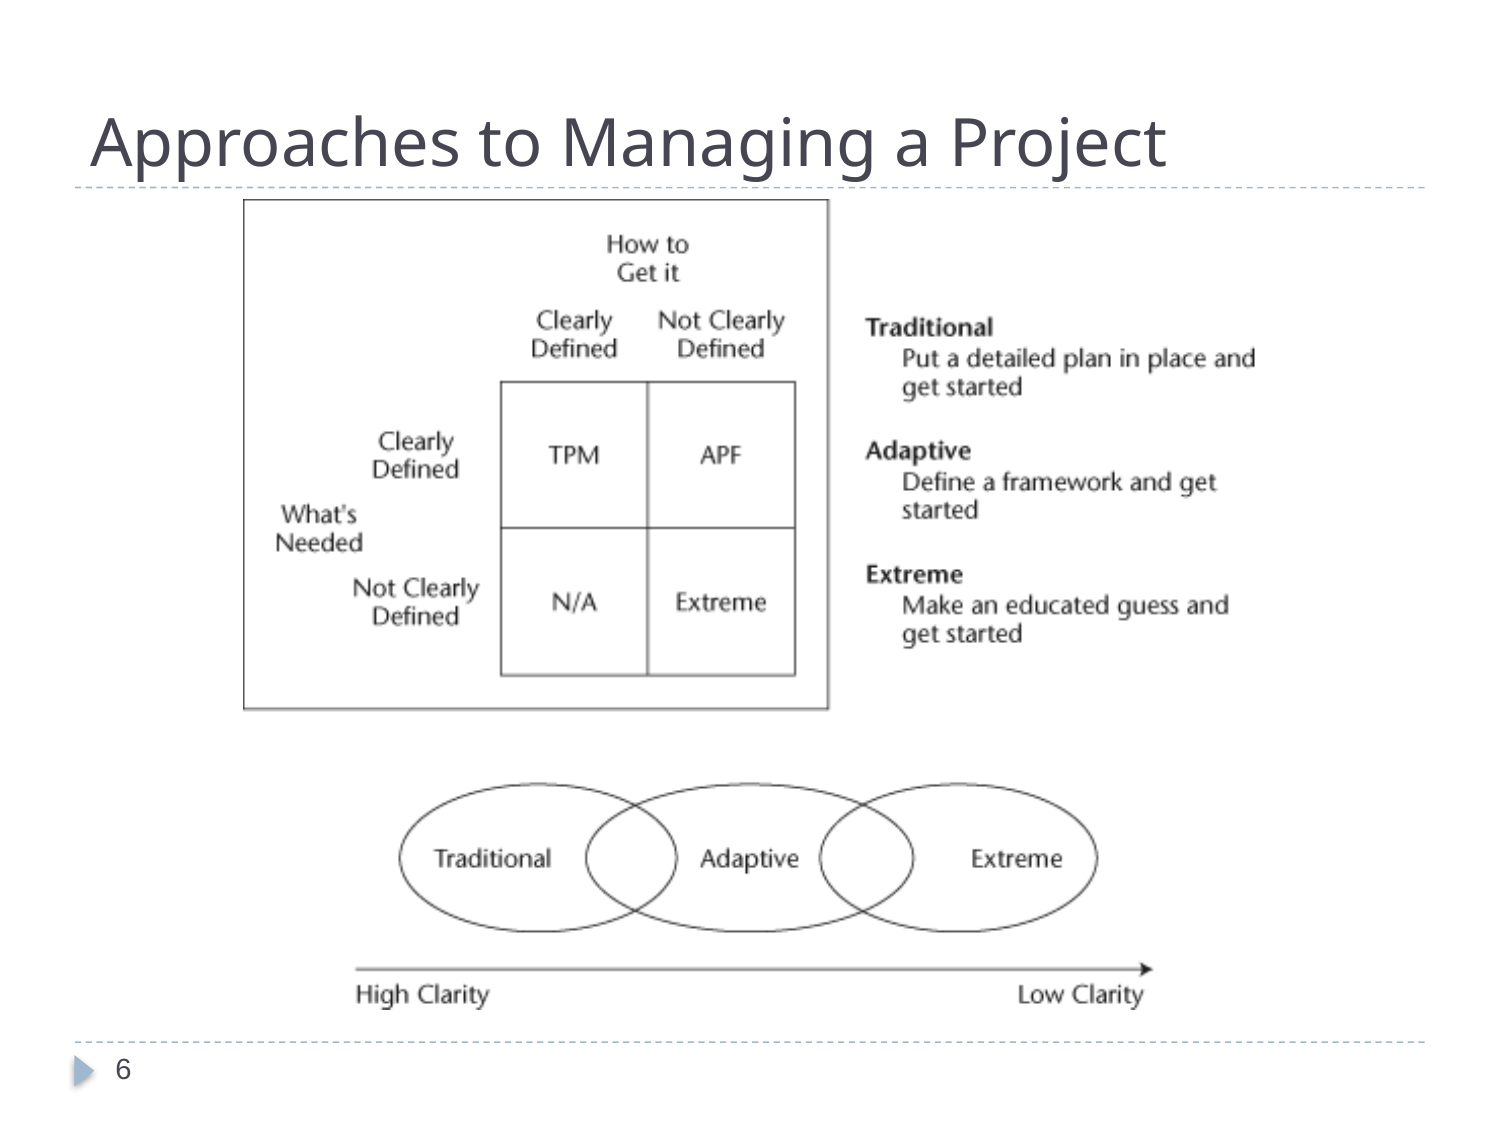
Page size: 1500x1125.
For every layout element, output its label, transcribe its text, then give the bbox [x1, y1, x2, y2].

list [243, 199, 1257, 1011]
title Approaches to Managing a Project [74, 24, 1426, 188]
slide_number 6 [100, 1042, 426, 1103]
